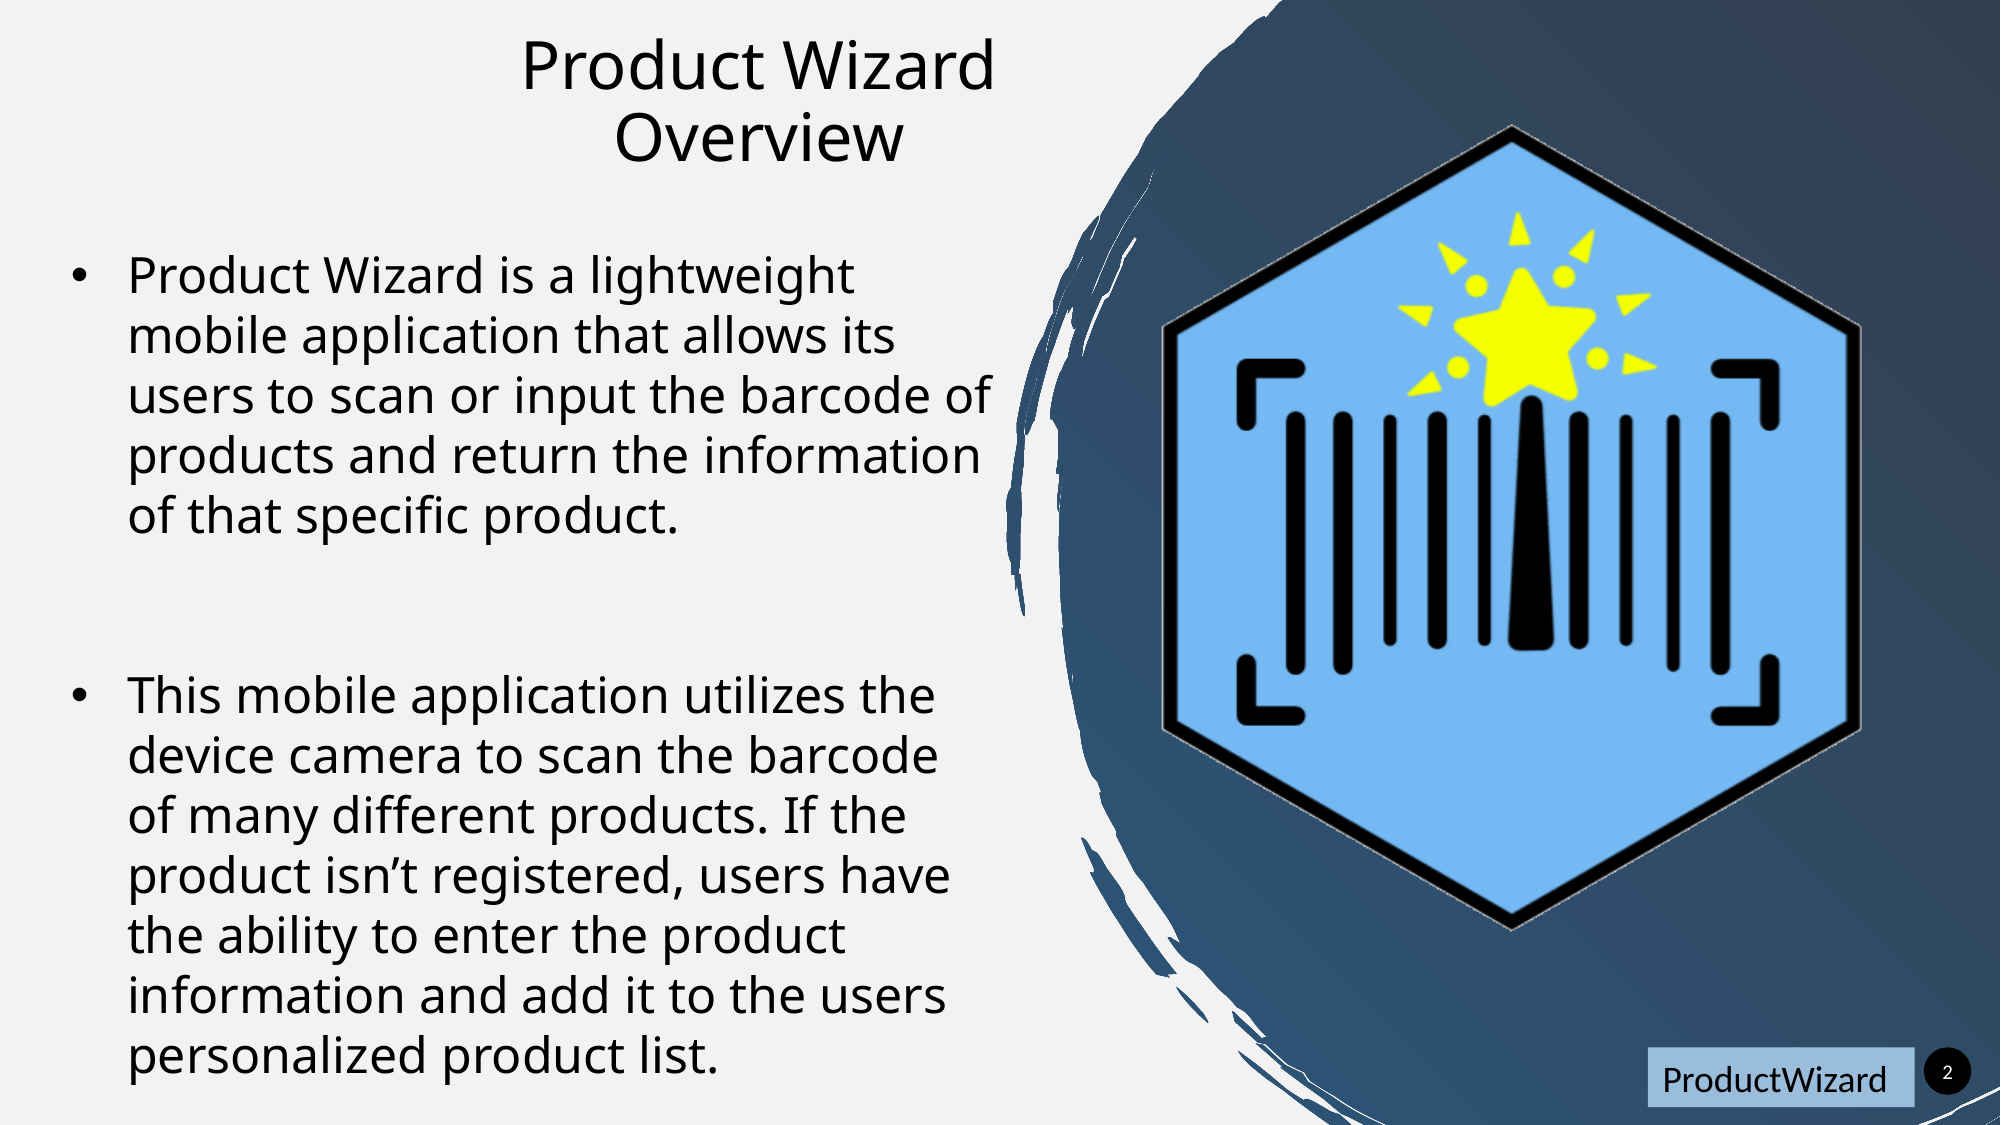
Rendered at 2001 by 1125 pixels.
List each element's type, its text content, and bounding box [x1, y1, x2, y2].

subtitle Product Wizard Overview [423, 31, 1096, 118]
text_box ProductWizard [1647, 1047, 1915, 1108]
slide_number 2 [1923, 1047, 1972, 1095]
list Product Wizard is a lightweight mobile application that allows its users to scan or input the barcode of products and return the information of that specific product. This mobile application utilizes the device camera to scan the barcode of many different products. If the product isn’t registered, users have the ability to enter the product information and add it to the users personalized product list. [70, 243, 1000, 1008]
picture [1764, 1043, 1909, 1047]
picture [1131, 74, 1890, 960]
